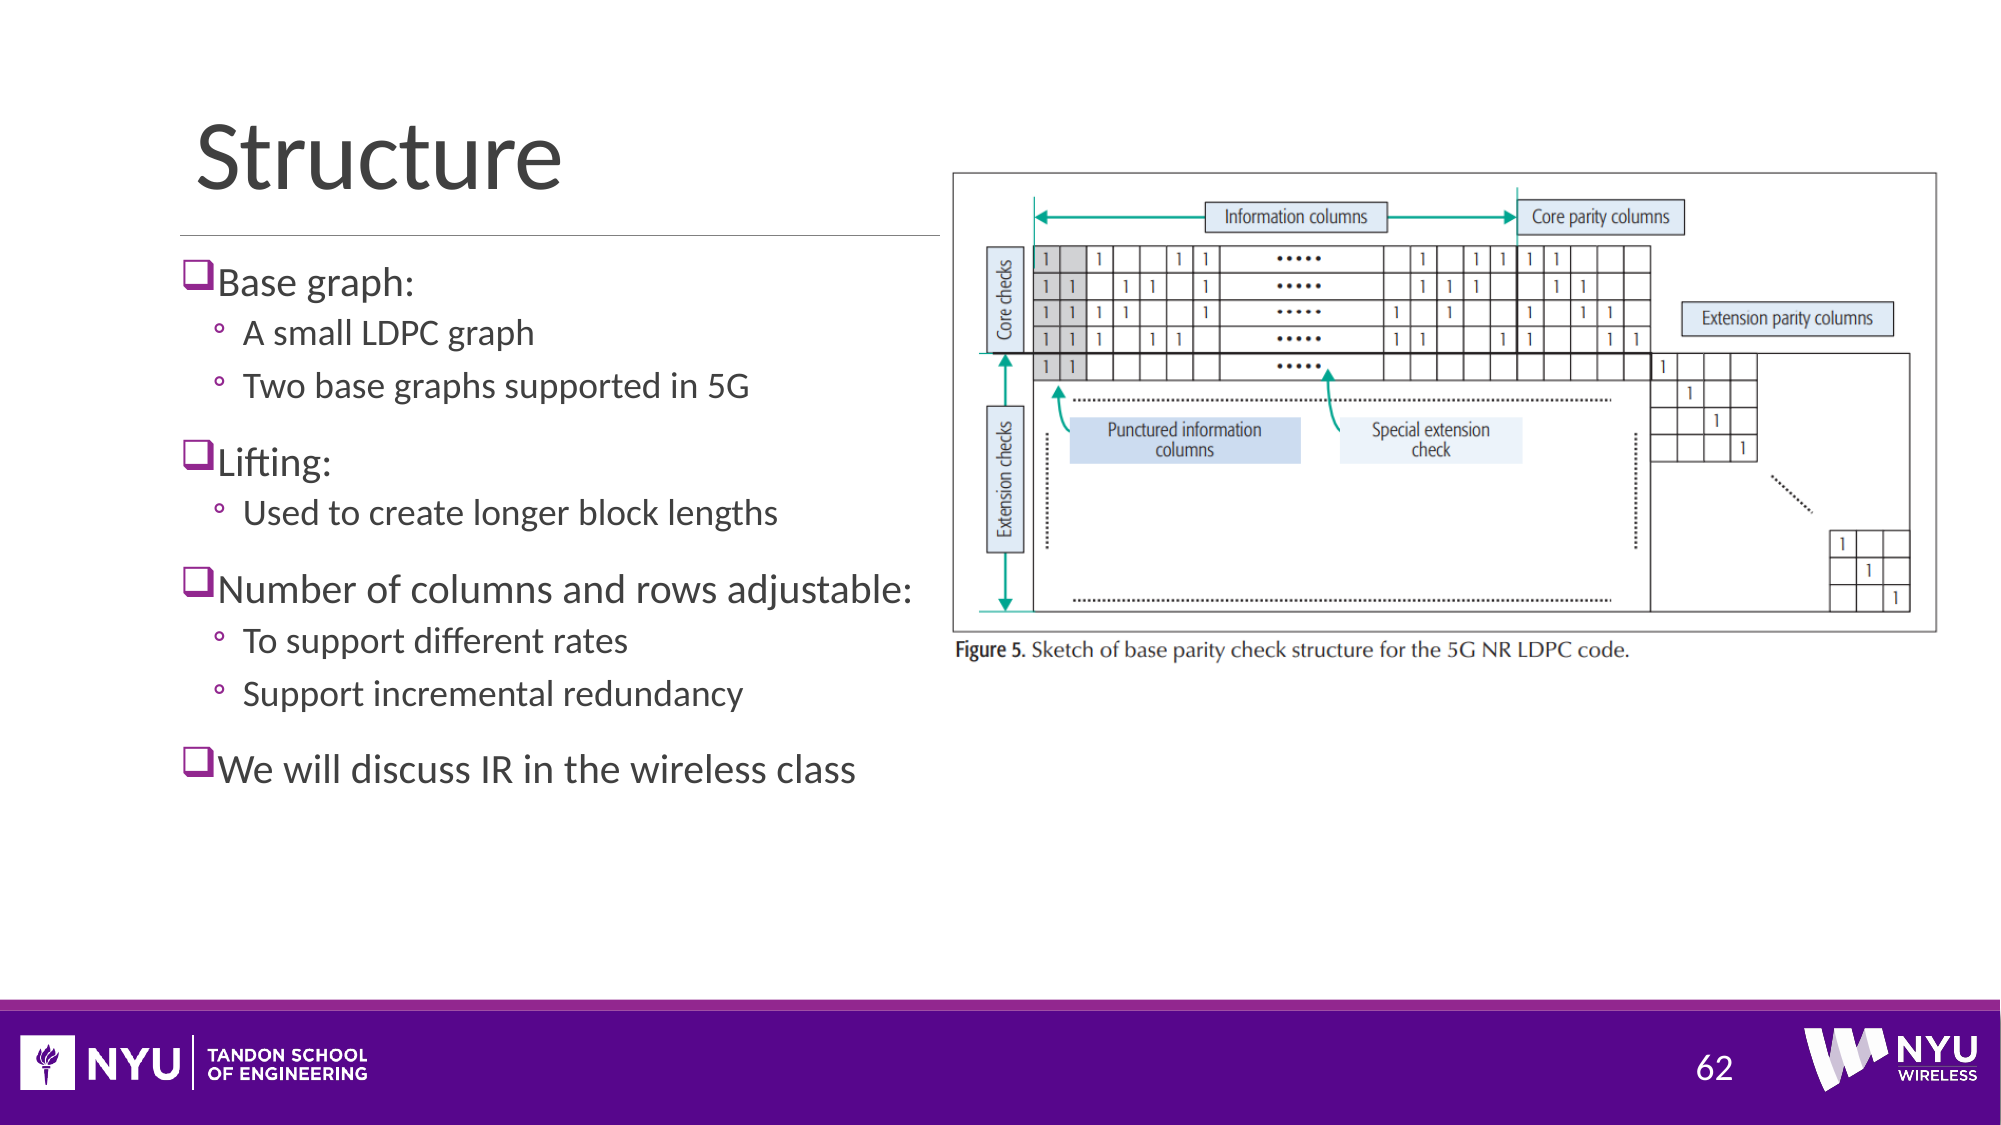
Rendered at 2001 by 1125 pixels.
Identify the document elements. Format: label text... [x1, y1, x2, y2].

title Structure [180, 47, 1830, 218]
slide_number 62 [1533, 1035, 1749, 1096]
list Base graph: A small LDPC graph Two base graphs supported in 5G Lifting: Used to create longer block lengths Number of columns and rows adjustable: To support different rates Support incremental redundancy We will discuss IR in the wireless class [180, 252, 1830, 963]
picture [940, 161, 1951, 679]
